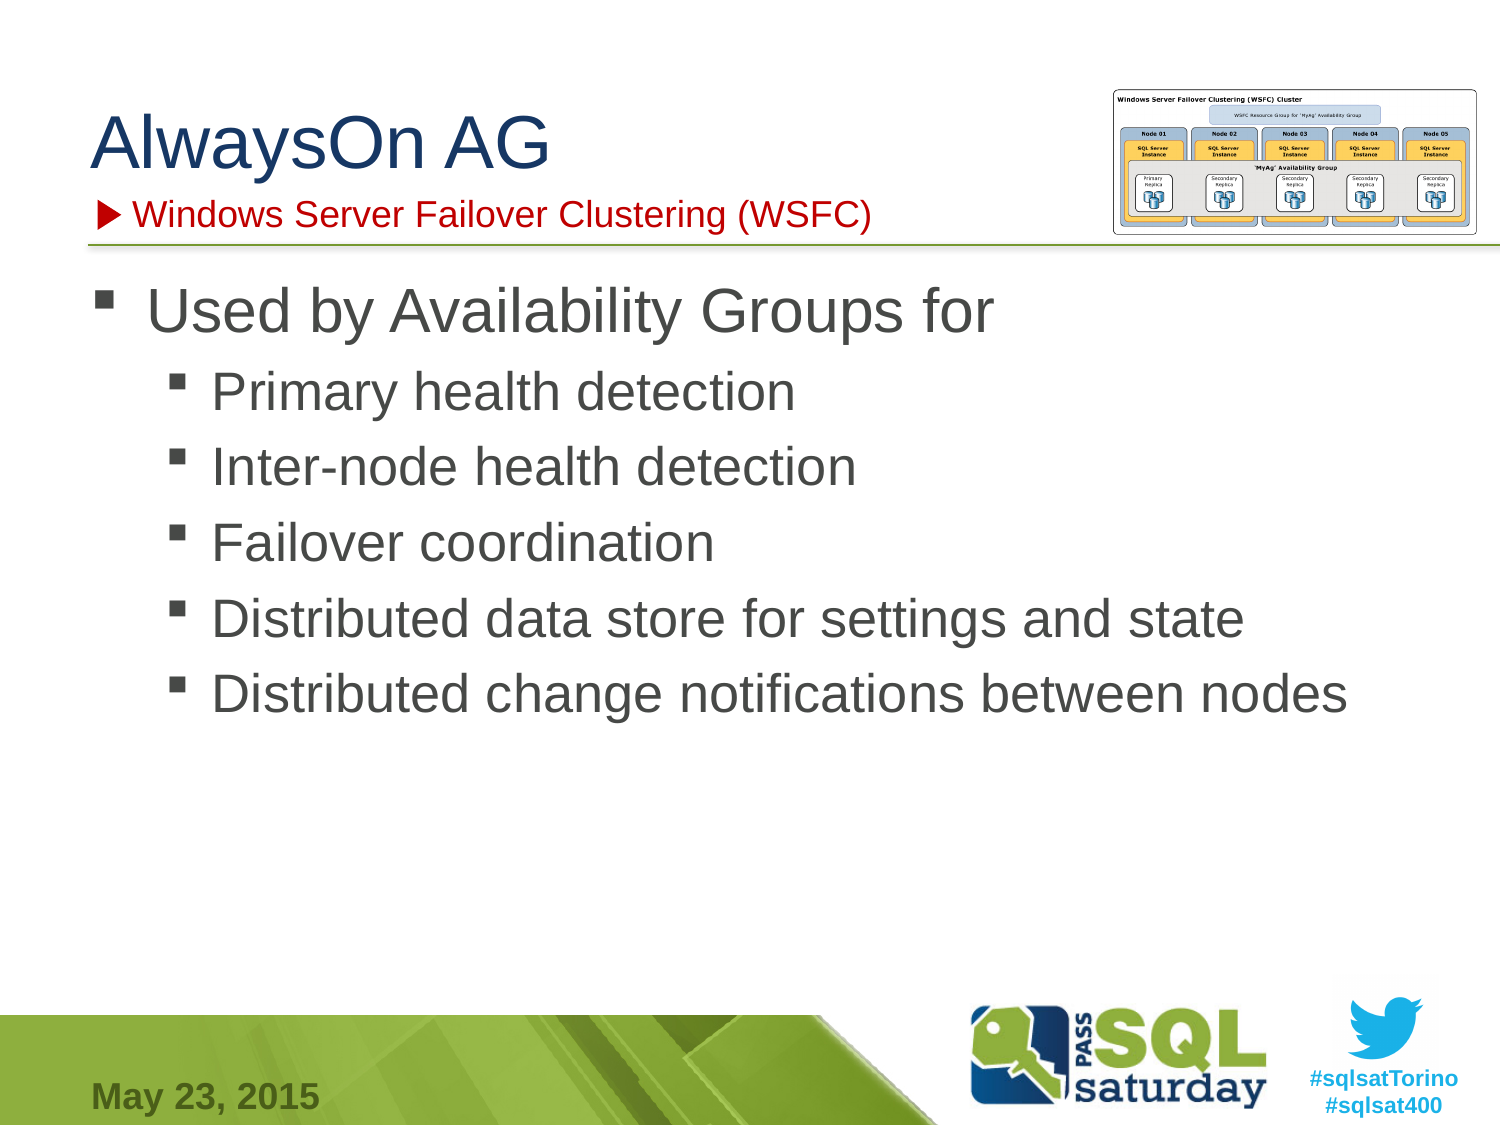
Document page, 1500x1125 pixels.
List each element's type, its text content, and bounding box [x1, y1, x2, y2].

list Windows Server Failover Clustering (WSFC) [117, 179, 1425, 245]
picture [1332, 974, 1439, 1082]
picture [0, 1005, 1282, 1125]
picture [1112, 89, 1477, 235]
title AlwaysOn AG [75, 45, 1425, 233]
list Used by Availability Groups for Primary health detection Inter-node health detection Failover coordination Distributed data store for settings and state Distributed change notifications between nodes [75, 262, 1425, 1005]
